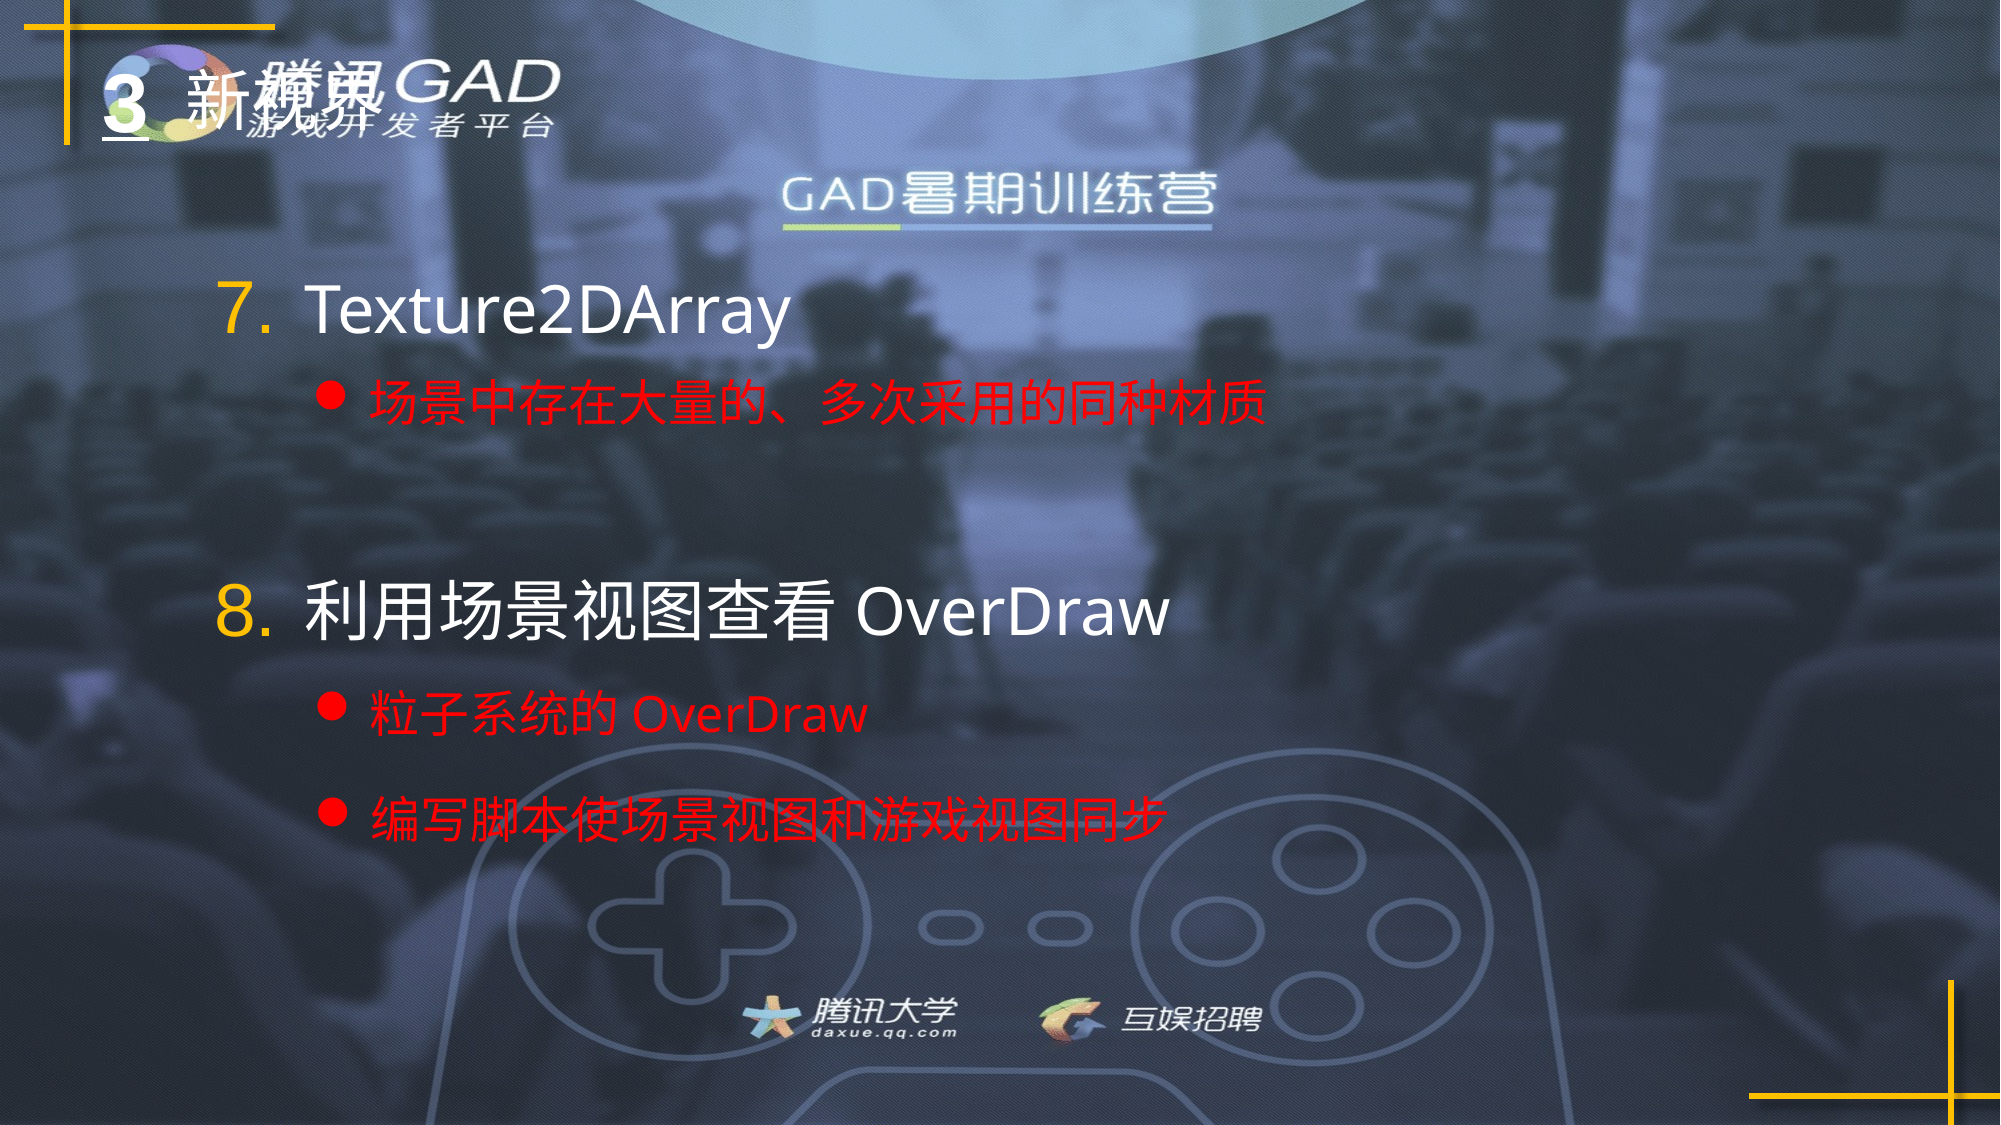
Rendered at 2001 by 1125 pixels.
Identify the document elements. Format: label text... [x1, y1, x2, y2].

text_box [206, 251, 1293, 358]
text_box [1748, 979, 2000, 1125]
text_box 粒子系统的OverDraw [305, 675, 877, 750]
text_box 编写脚本使场景视图和游戏视图同步 [306, 781, 1179, 857]
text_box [206, 553, 1293, 660]
text_box 场景中存在大量的、多次采用的同种材质 [304, 364, 1277, 440]
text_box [24, 0, 1277, 158]
